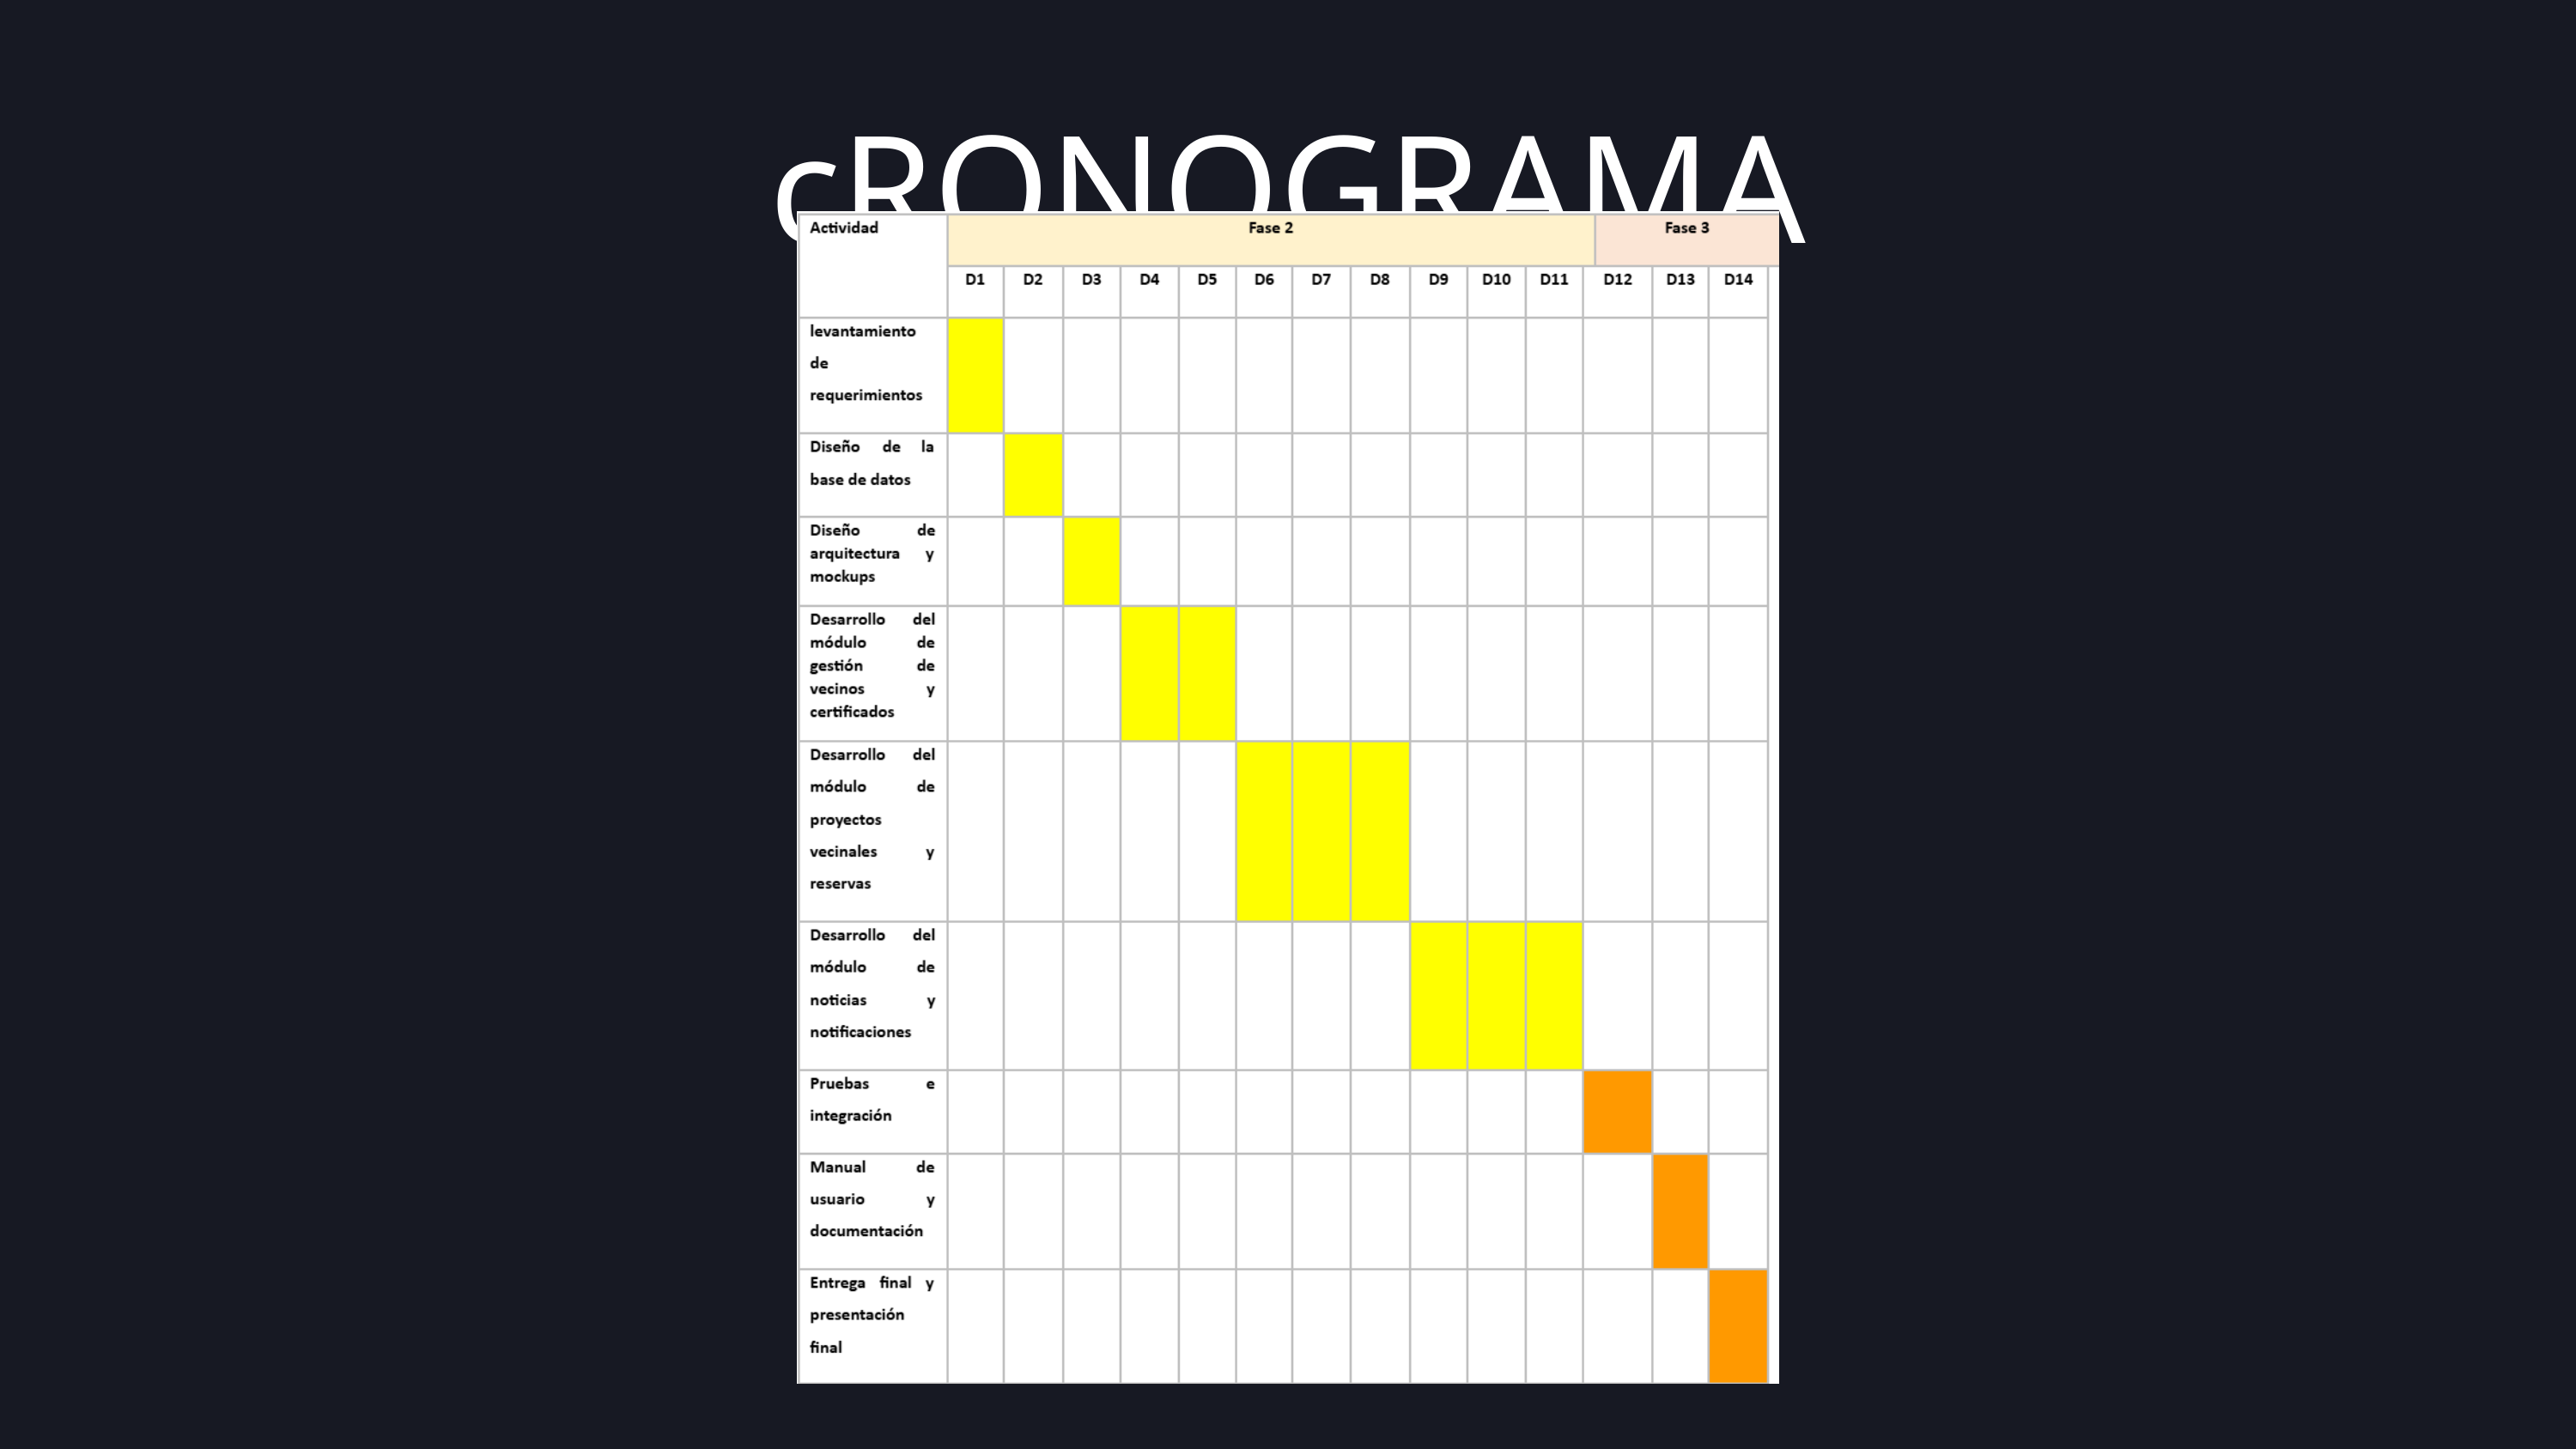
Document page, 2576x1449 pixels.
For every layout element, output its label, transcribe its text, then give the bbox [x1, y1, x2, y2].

picture [797, 211, 1779, 1385]
text_box cRONOGRAMA [374, 47, 2201, 274]
